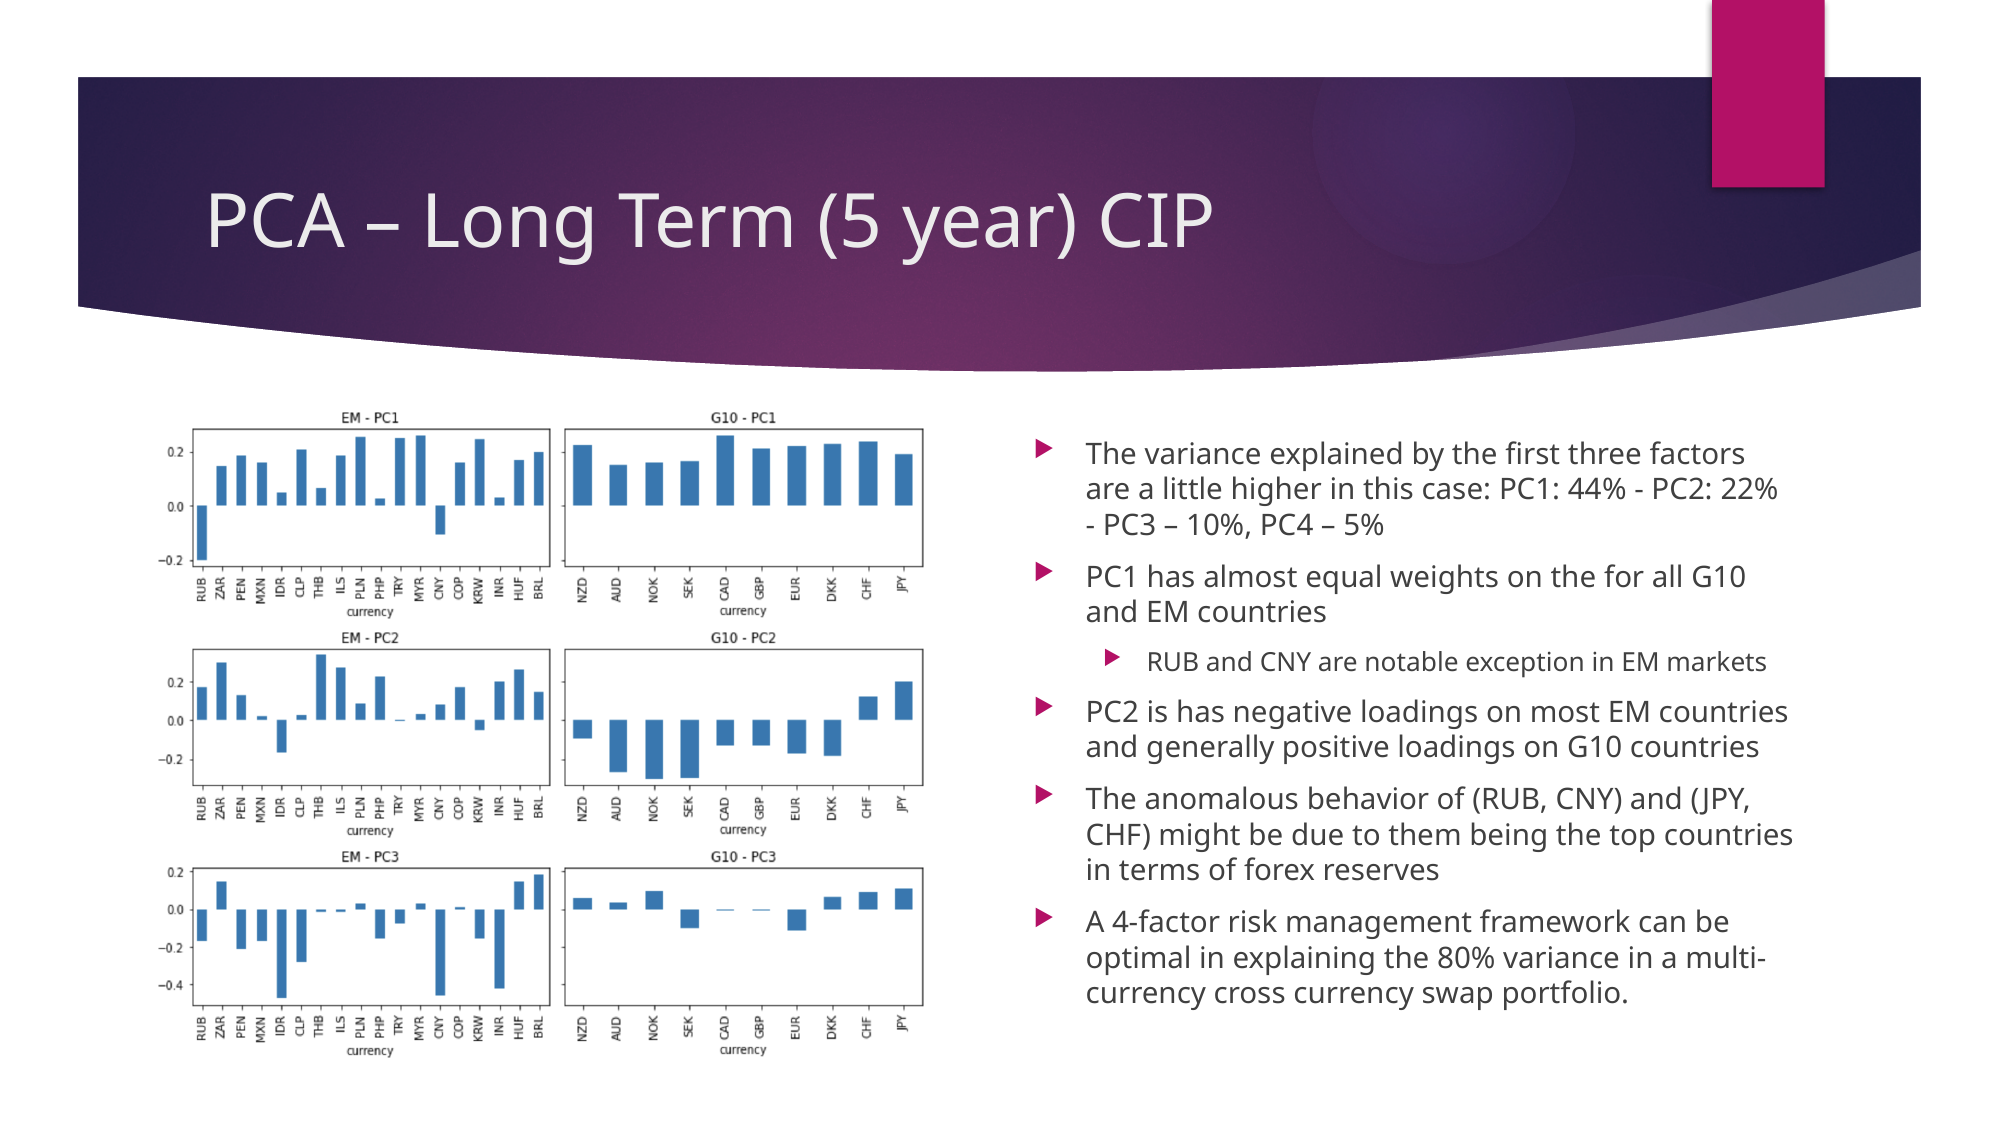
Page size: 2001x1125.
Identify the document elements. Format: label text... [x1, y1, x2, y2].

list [148, 401, 941, 1068]
list The variance explained by the first three factors are a little higher in this case: PC1: 44% - PC2: 22% - PC3 – 10%, PC4 – 5% PC1 has almost equal weights on the for all G10 and EM countries RUB and CNY are notable exception in EM markets PC2 is has negative loadings on most EM countries and generally positive loadings on G10 countries The anomalous behavior of (RUB, CNY) and (JPY, CHF) might be due to them being the top countries in terms of forex reserves A 4-factor risk management framework can be optimal in explaining the 80% variance in a multi-currency cross currency swap portfolio. [1018, 427, 1810, 1043]
title PCA – Long Term (5 year) CIP [189, 159, 1627, 276]
